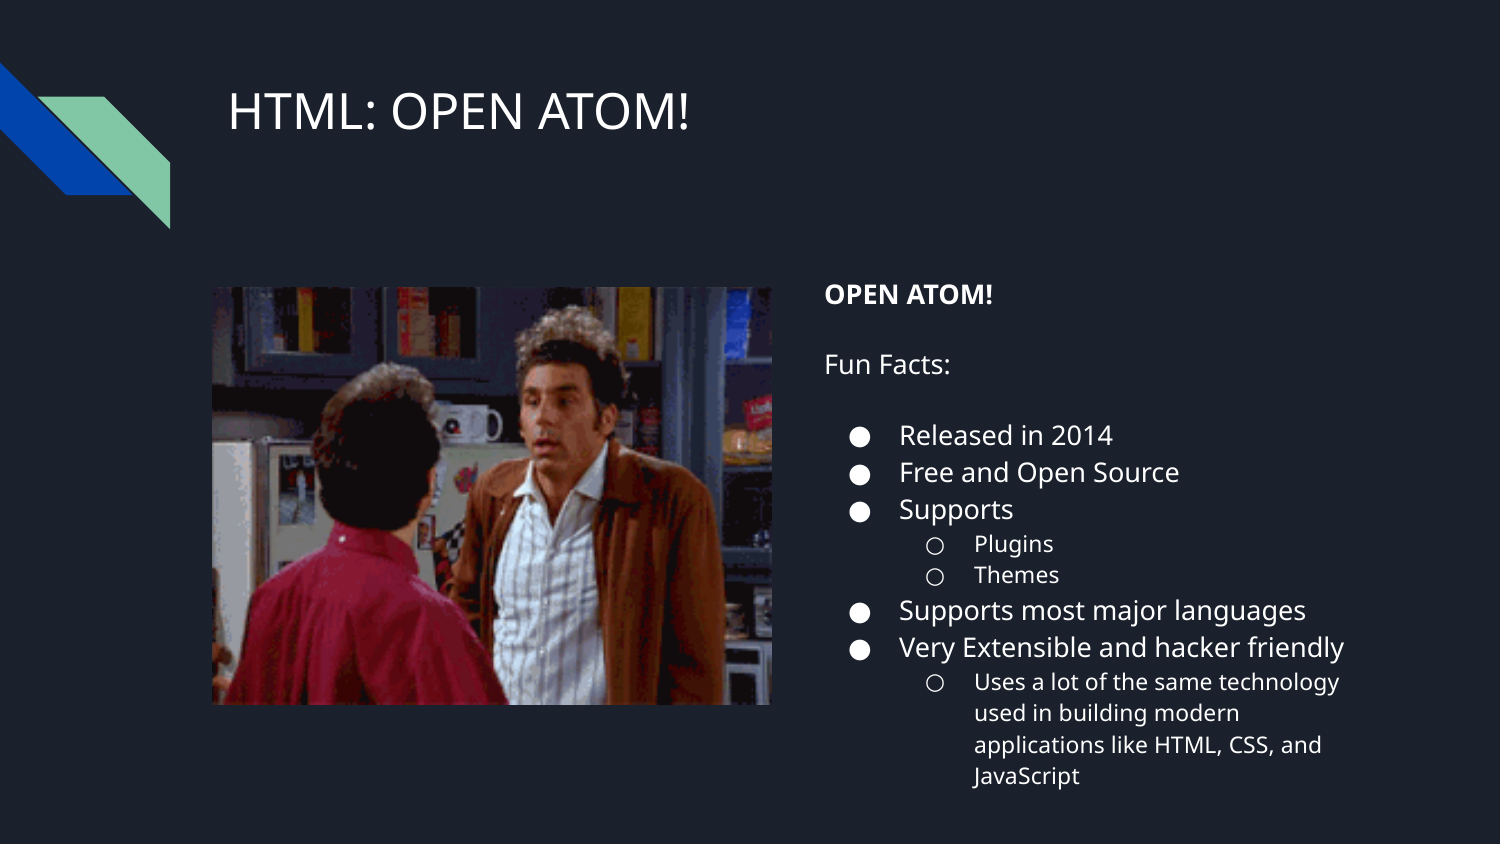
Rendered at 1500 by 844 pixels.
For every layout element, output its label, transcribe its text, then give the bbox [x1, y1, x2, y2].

title HTML: OPEN ATOM! [212, 64, 1368, 215]
picture [212, 286, 772, 705]
list OPEN ATOM! Fun Facts: Released in 2014 Free and Open Source Supports Plugins Themes Supports most major languages Very Extensible and hacker friendly Uses a lot of the same technology used in building modern applications like HTML, CSS, and JavaScript [809, 257, 1368, 773]
